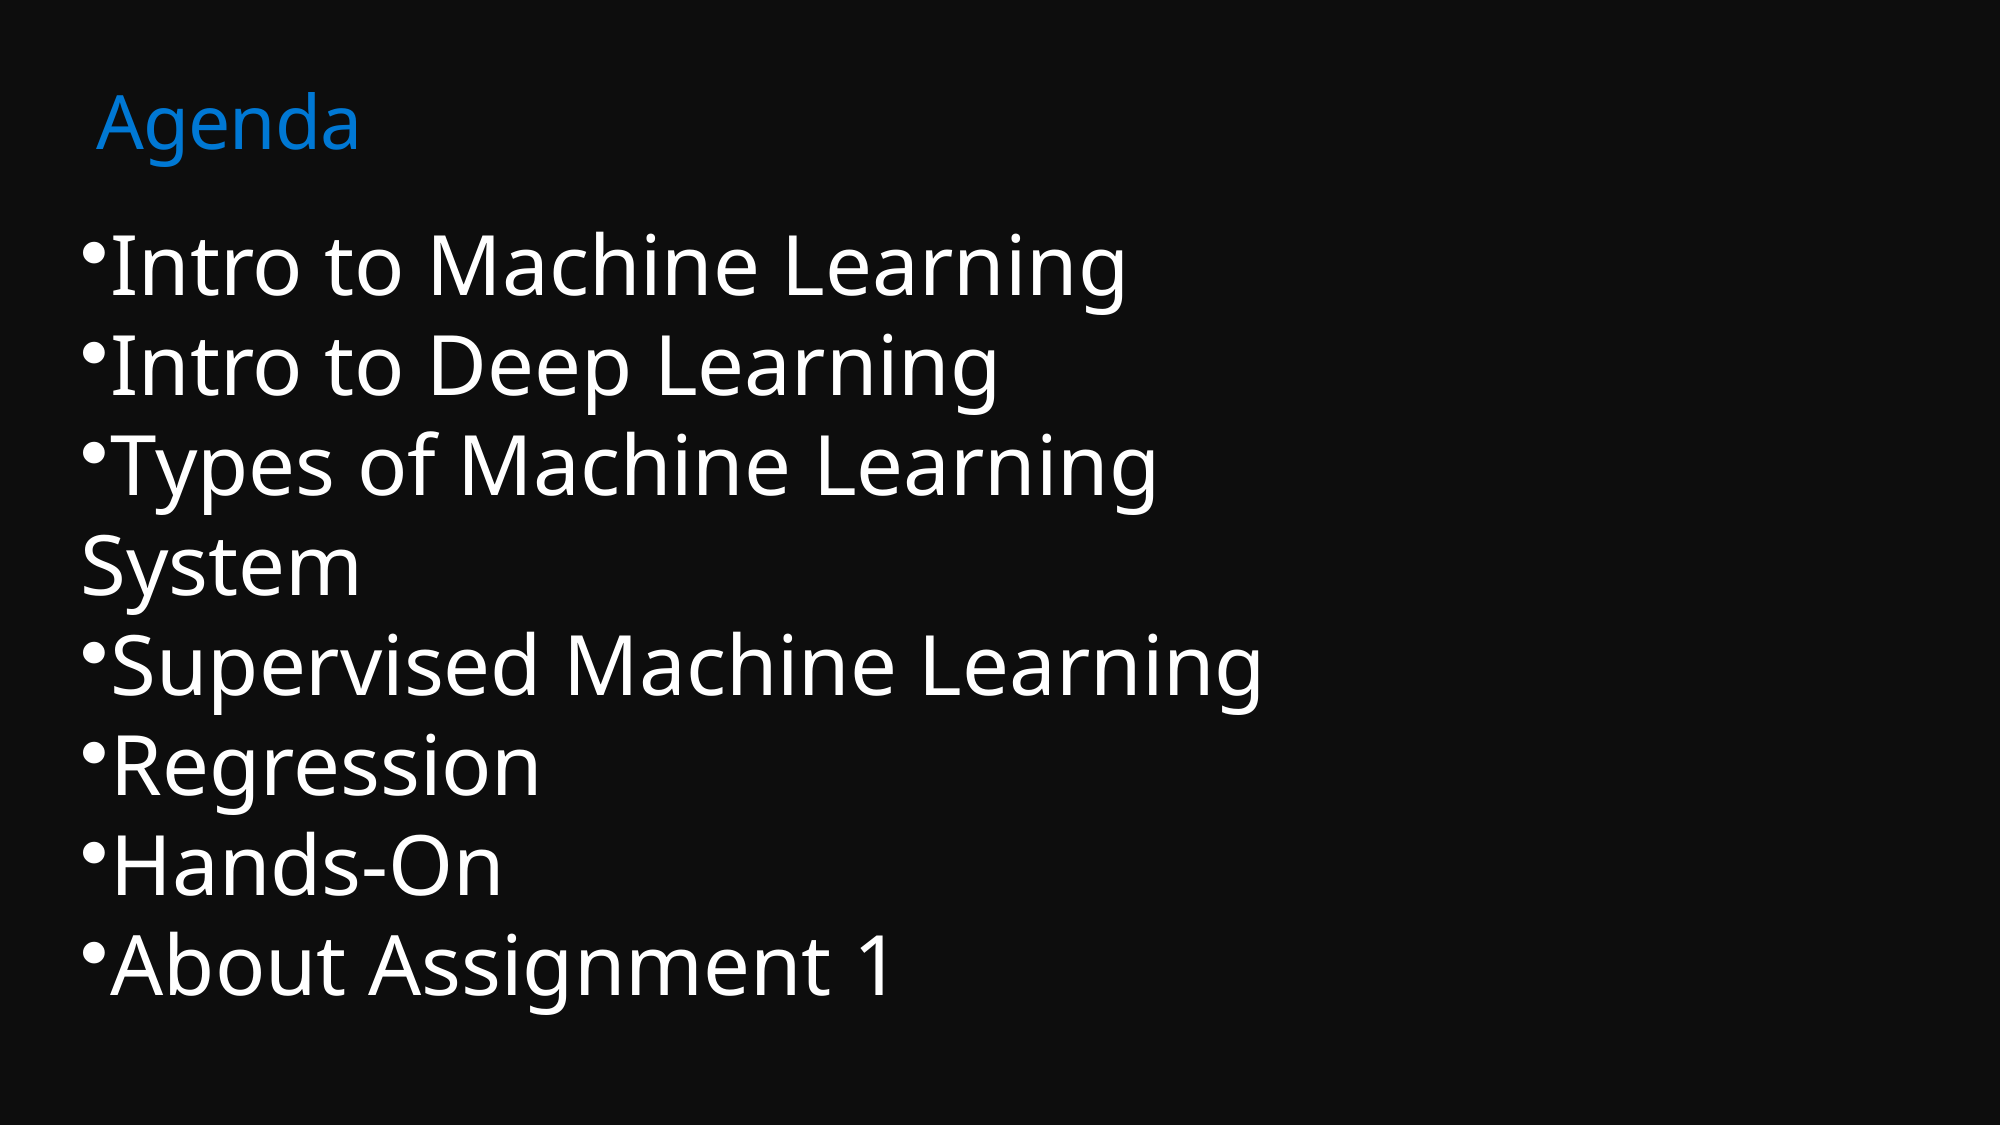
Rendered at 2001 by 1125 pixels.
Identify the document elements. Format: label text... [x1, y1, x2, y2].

title Agenda [96, 75, 1904, 166]
list Intro to Machine Learning Intro to Deep Learning Types of Machine Learning System Supervised Machine Learning Regression Hands-On About Assignment 1 [65, 104, 1431, 1020]
